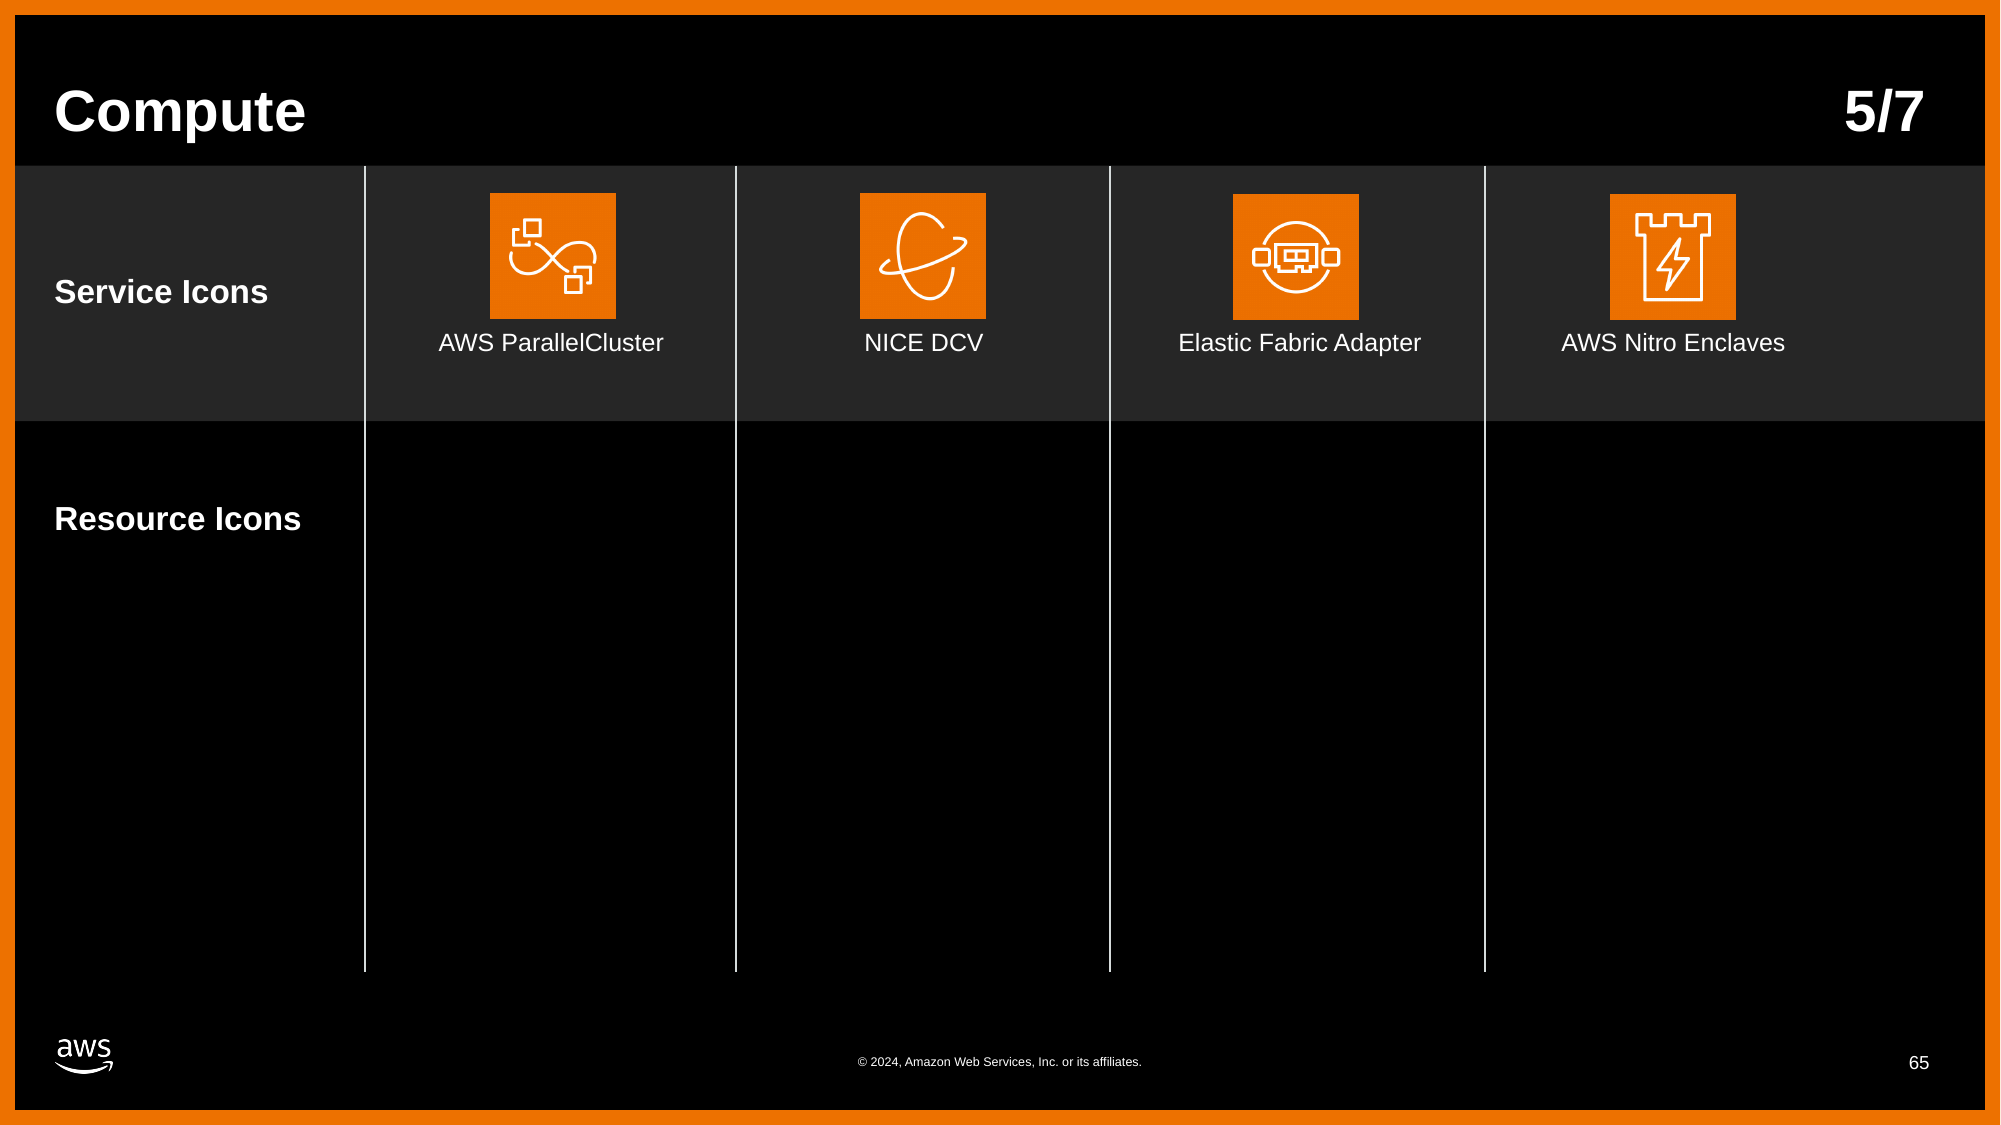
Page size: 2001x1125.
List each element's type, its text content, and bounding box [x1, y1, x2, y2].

footer © 2024, Amazon Web Services, Inc. or its affiliates. [662, 1031, 1338, 1092]
text_box AWS Nitro Enclaves [1493, 319, 1855, 364]
picture [860, 193, 986, 319]
slide_number 65 [1494, 1031, 1945, 1092]
picture [55, 1039, 113, 1074]
text_box NICE DCV [736, 319, 1109, 364]
picture [1233, 194, 1359, 320]
title Compute 5/7 [39, 59, 1945, 166]
text_box Elastic Fabric Adapter [1113, 319, 1484, 364]
picture [1610, 194, 1736, 320]
text_box AWS ParallelCluster [367, 319, 735, 364]
picture [490, 193, 616, 319]
